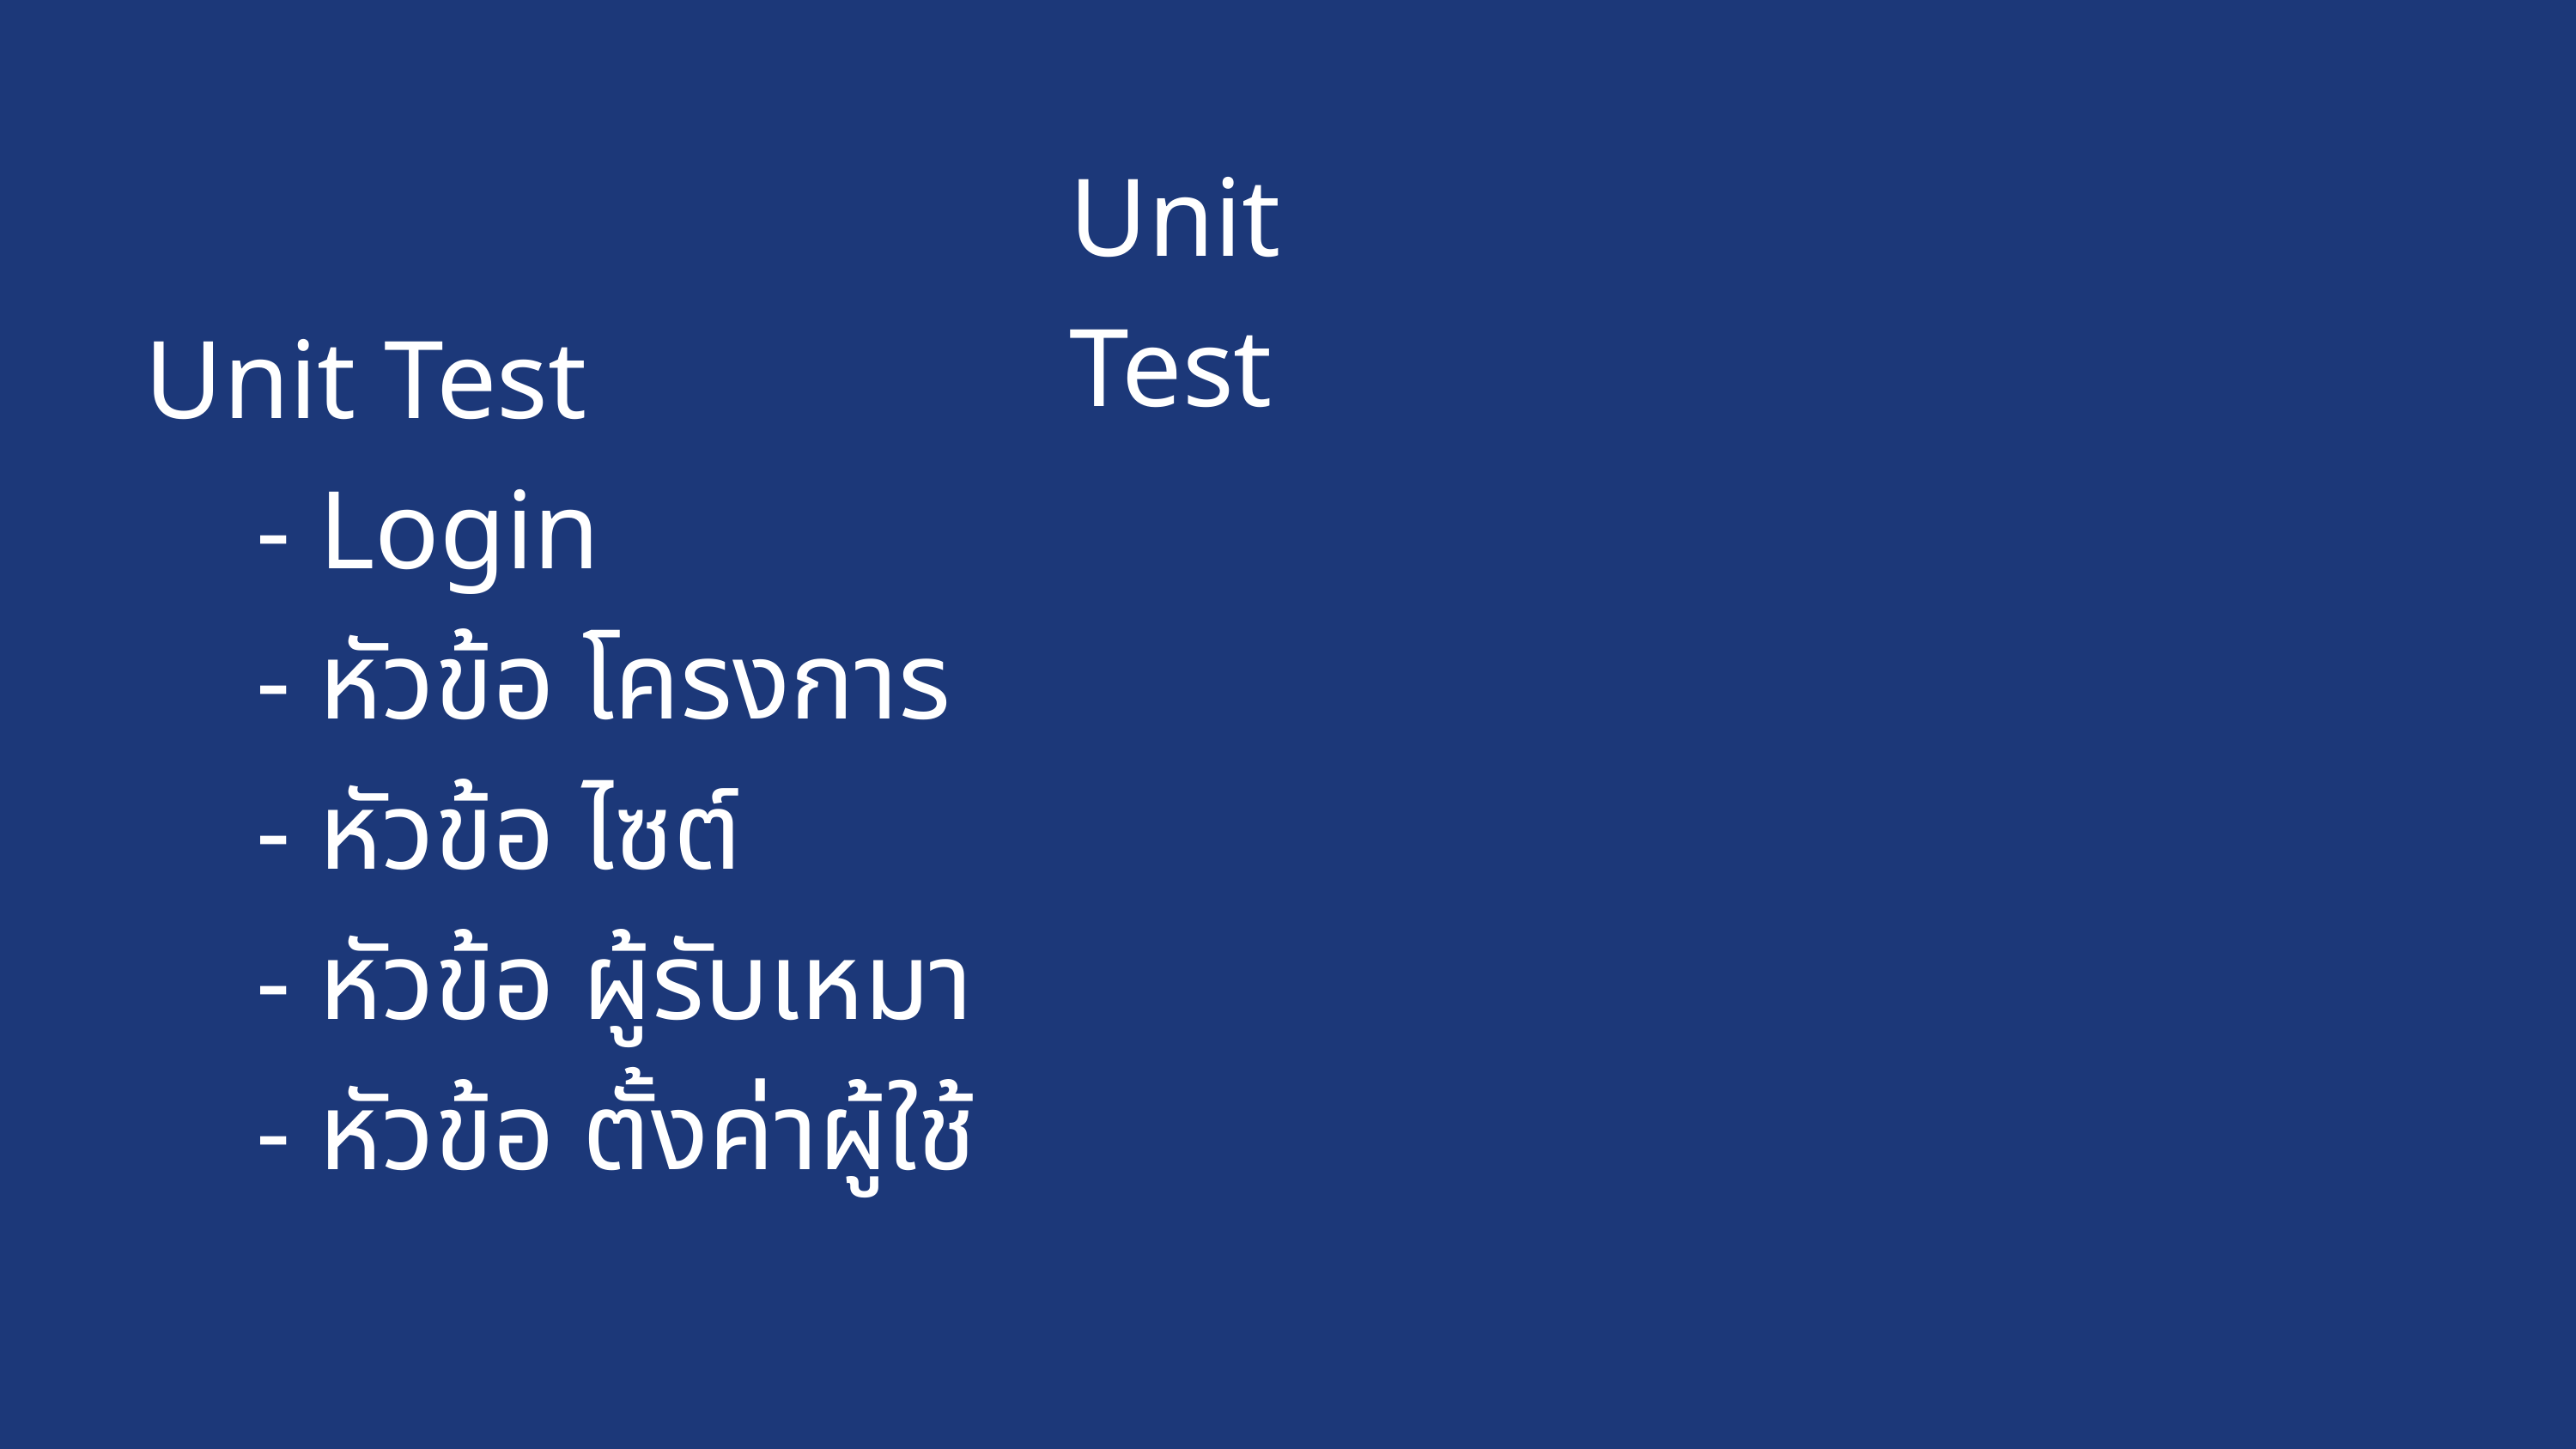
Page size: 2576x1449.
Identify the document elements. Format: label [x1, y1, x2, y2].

text_box [0, 0, 2576, 1449]
